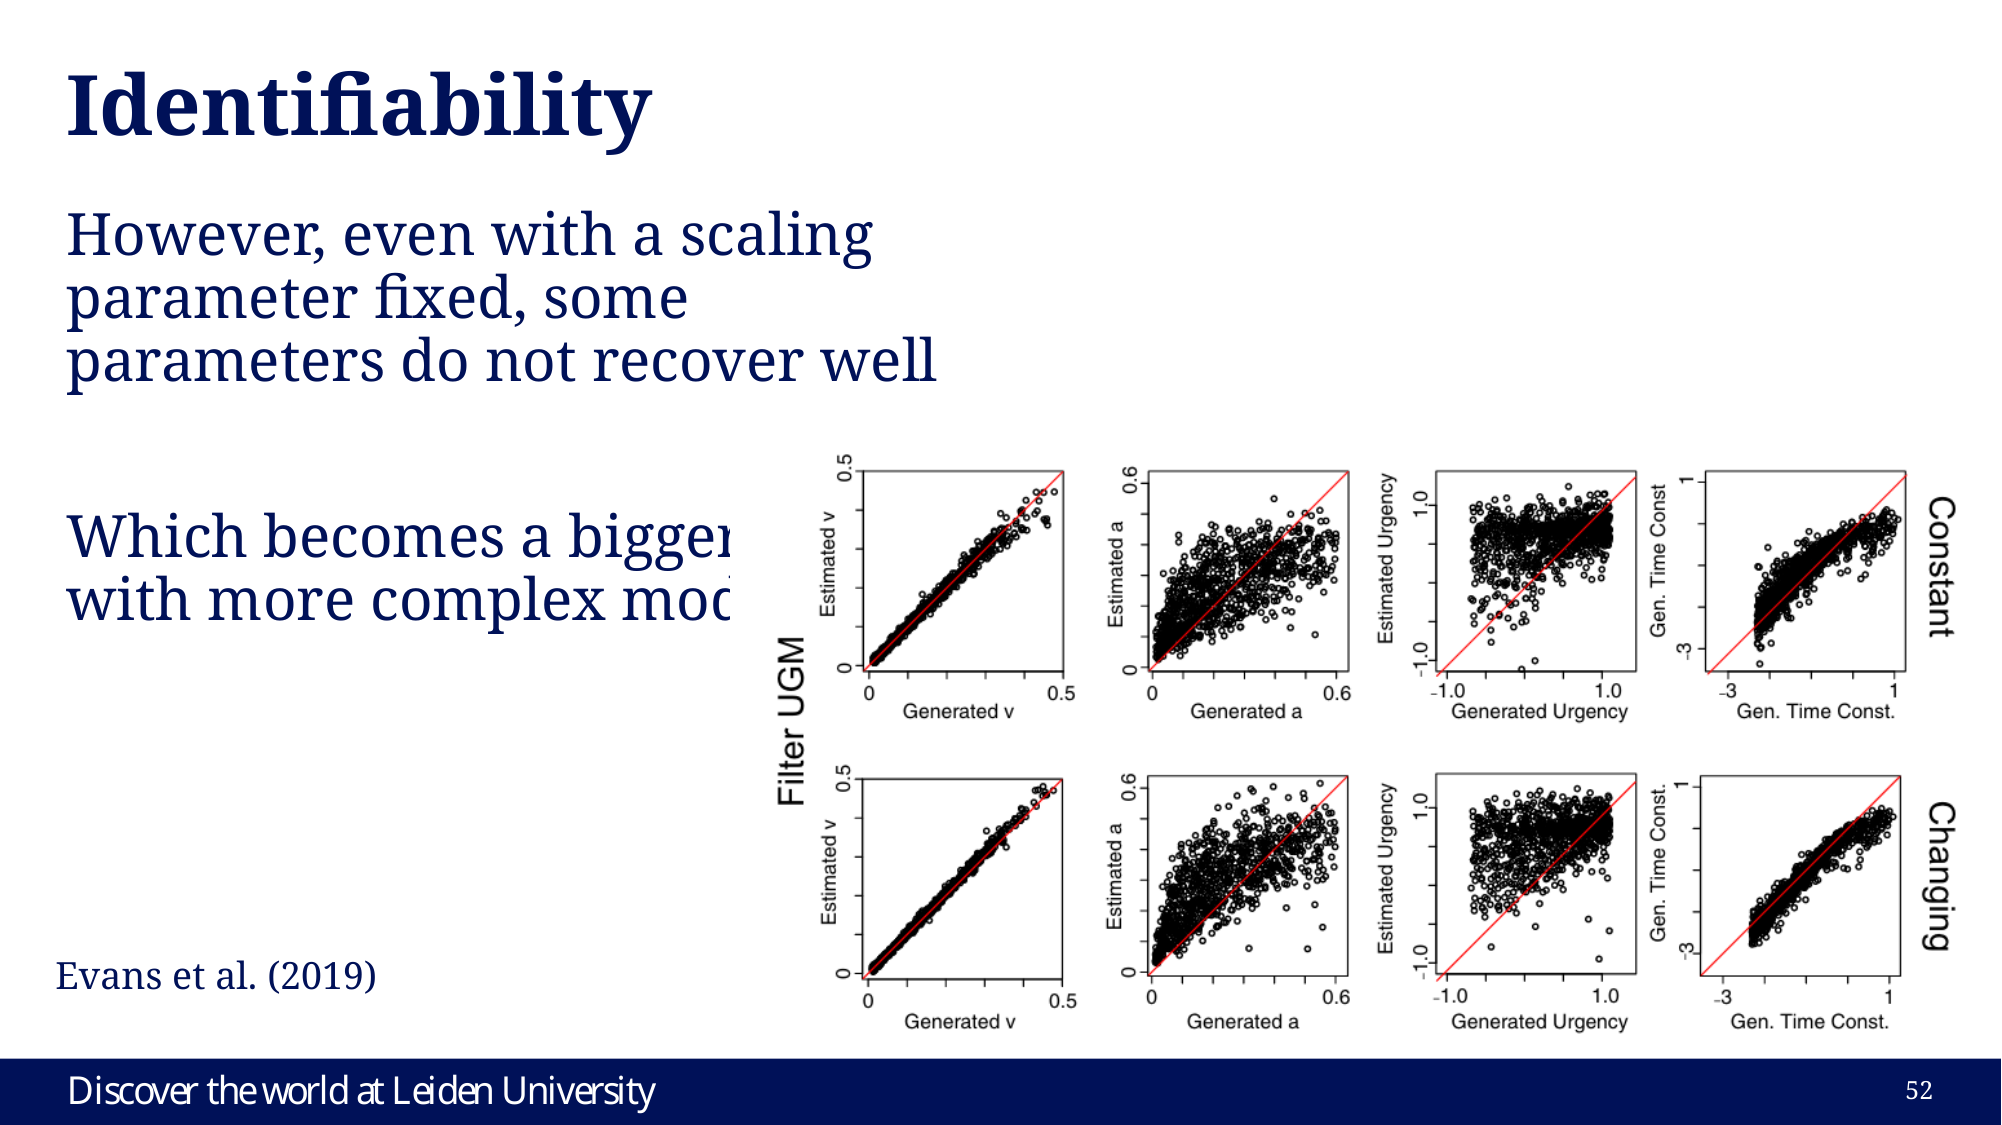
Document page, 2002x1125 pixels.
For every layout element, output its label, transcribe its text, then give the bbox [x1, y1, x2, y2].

slide_number 52 [1498, 1065, 1949, 1122]
picture [730, 439, 2001, 1057]
list However, even with a scaling parameter fixed, some parameters do not recover well Which becomes a bigger issue with more complex models [66, 205, 1013, 993]
title Identifiability [66, 66, 1935, 138]
